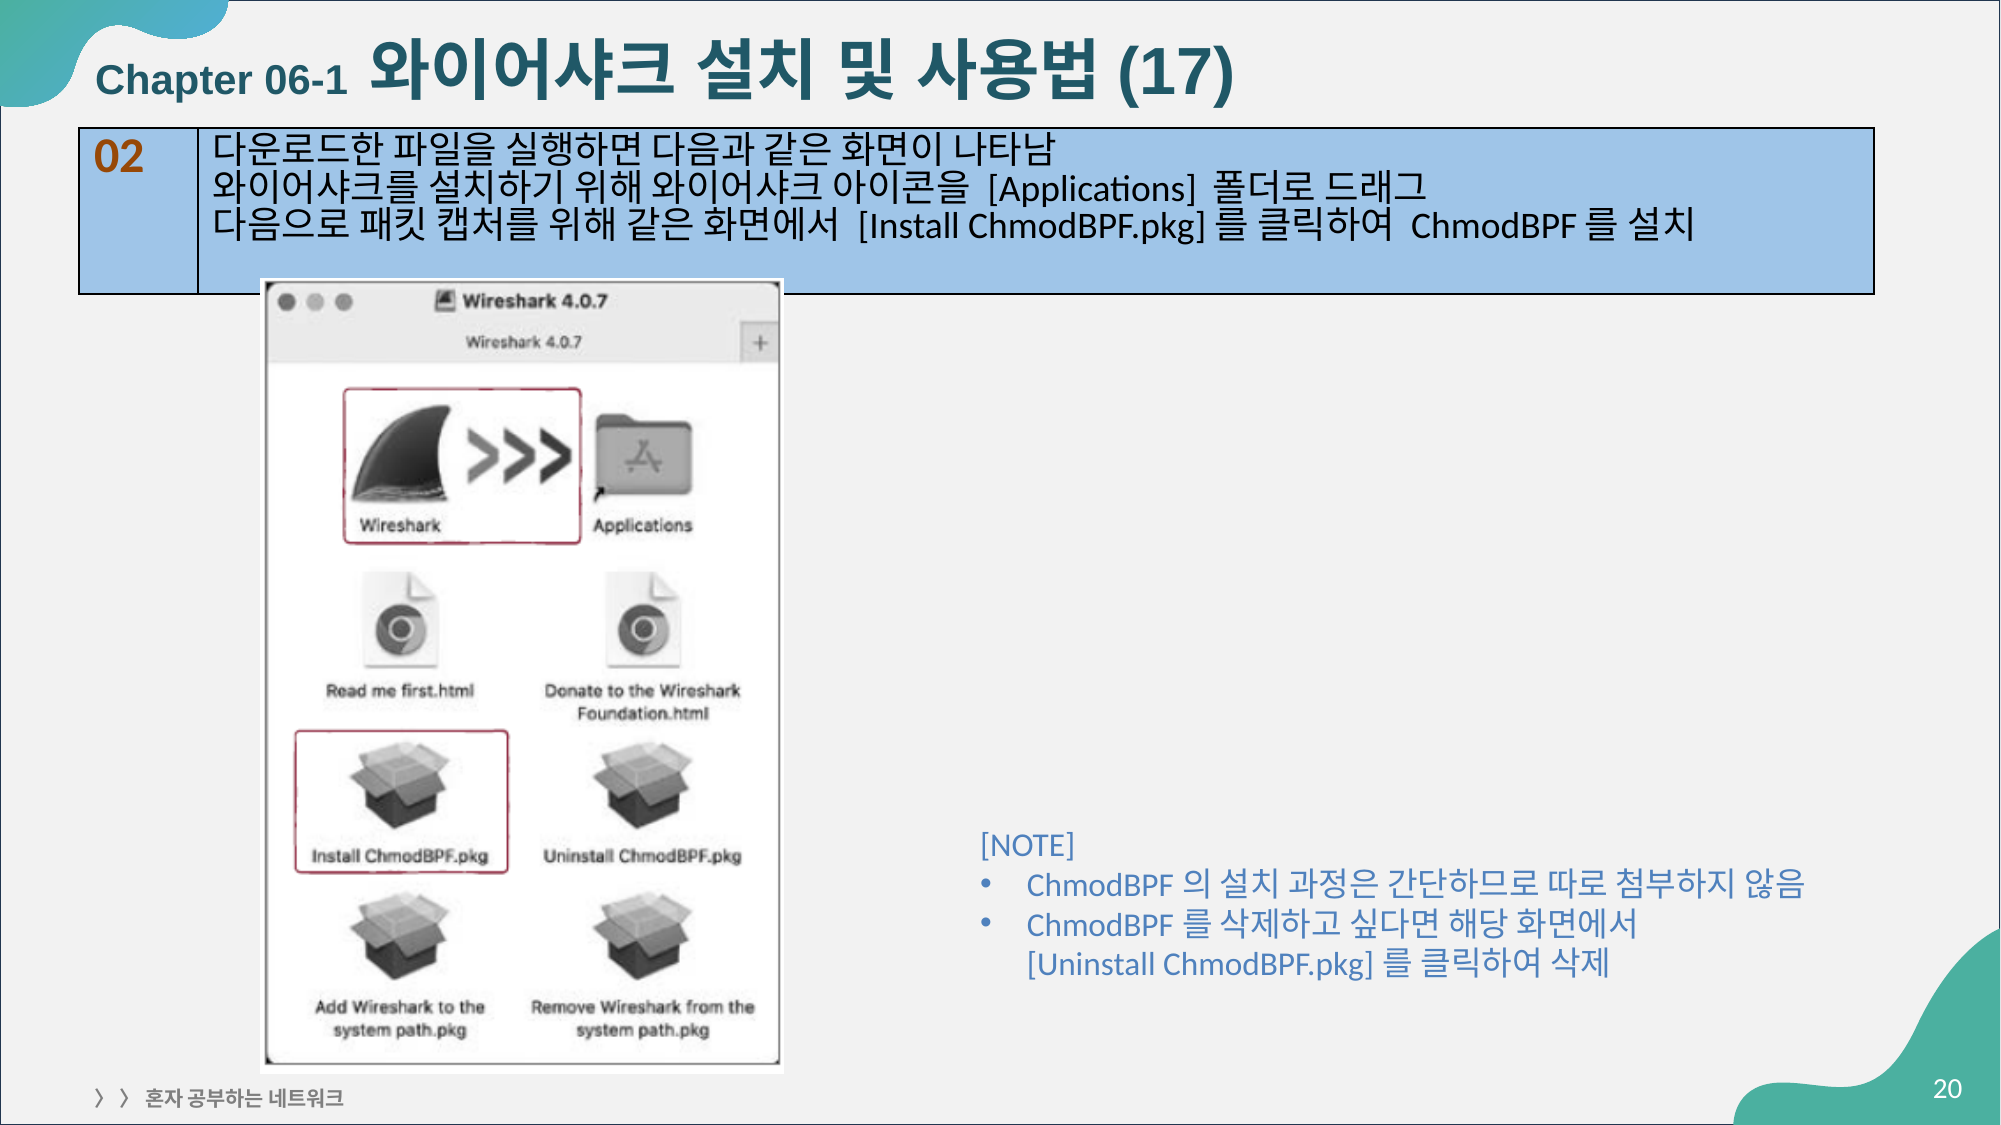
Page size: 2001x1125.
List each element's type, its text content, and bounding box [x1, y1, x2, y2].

slide_number ‹#› [1917, 1061, 1984, 1122]
footer 〉 〉 혼자 공부하는 네트워크 [79, 1078, 755, 1114]
table_header 다운로드한 파일을 실행하면 다음과 같은 화면이 나타남 와이어샤크를 설치하기 위해 와이어샤크 아이콘을 [Applications] 폴더로 드래그 다음으로 패킷 캡처를 위해 같은 화면에서 [Install ChmodBPF.pkg]를 클릭하여 ChmodBPF를 설치 [199, 129, 1873, 293]
title Chapter 06-1 와이어샤크 설치 및 사용법(17) [79, 17, 1931, 128]
picture [260, 277, 784, 1075]
table_header 02 [80, 129, 197, 293]
text_box [NOTE] ChmodBPF의 설치 과정은 간단하므로 따로 첨부하지 않음 ChmodBPF를 삭제하고 싶다면 해당 화면에서 [Uninstall ChmodBPF.pkg]를 클릭하여 삭제 [964, 815, 1967, 990]
